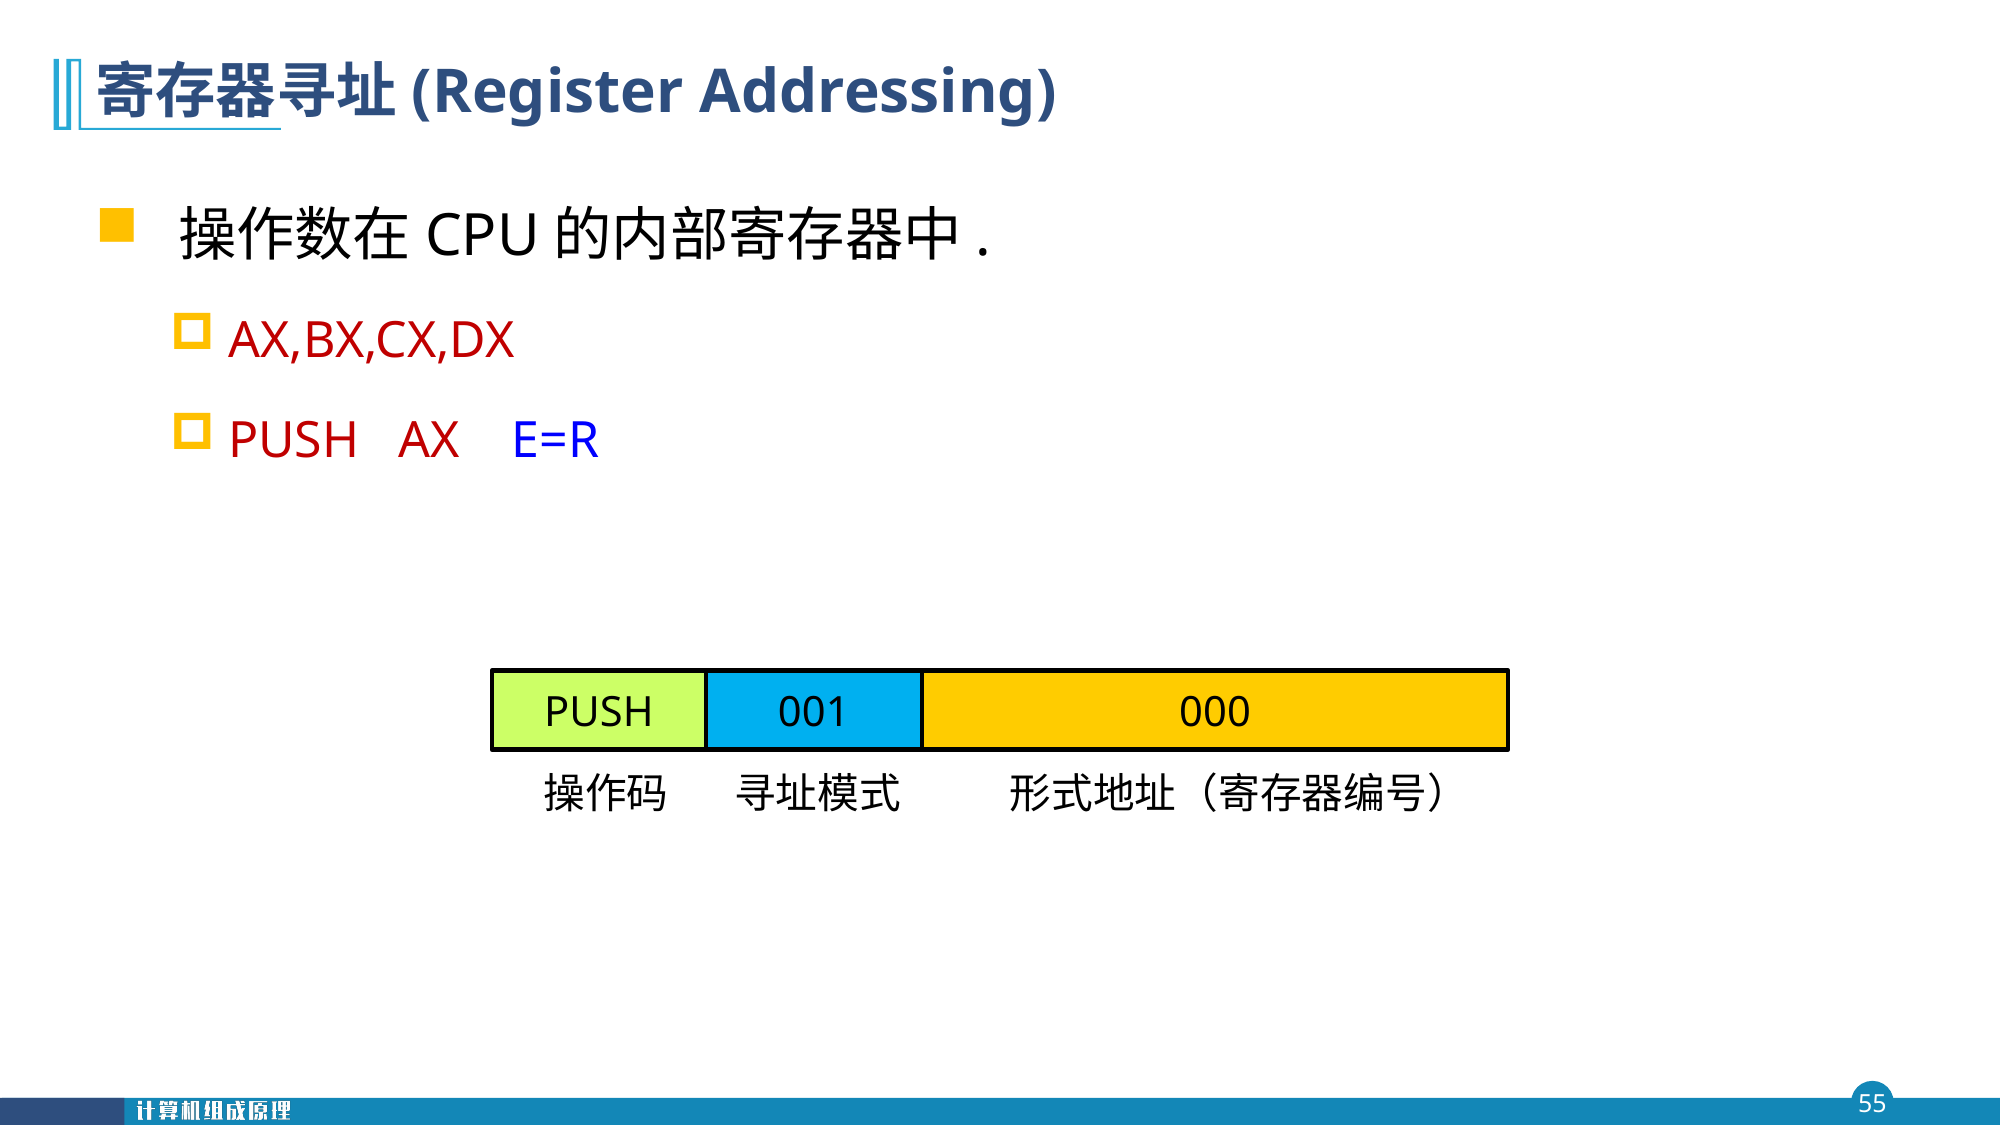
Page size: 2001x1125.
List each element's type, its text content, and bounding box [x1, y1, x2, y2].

list 操作数在CPU的内部寄存器中. AX,BX,CX,DX PUSH AX E=R [80, 154, 1805, 1080]
title 寄存器寻址(Register Addressing) [80, 42, 1805, 144]
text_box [491, 670, 1523, 826]
